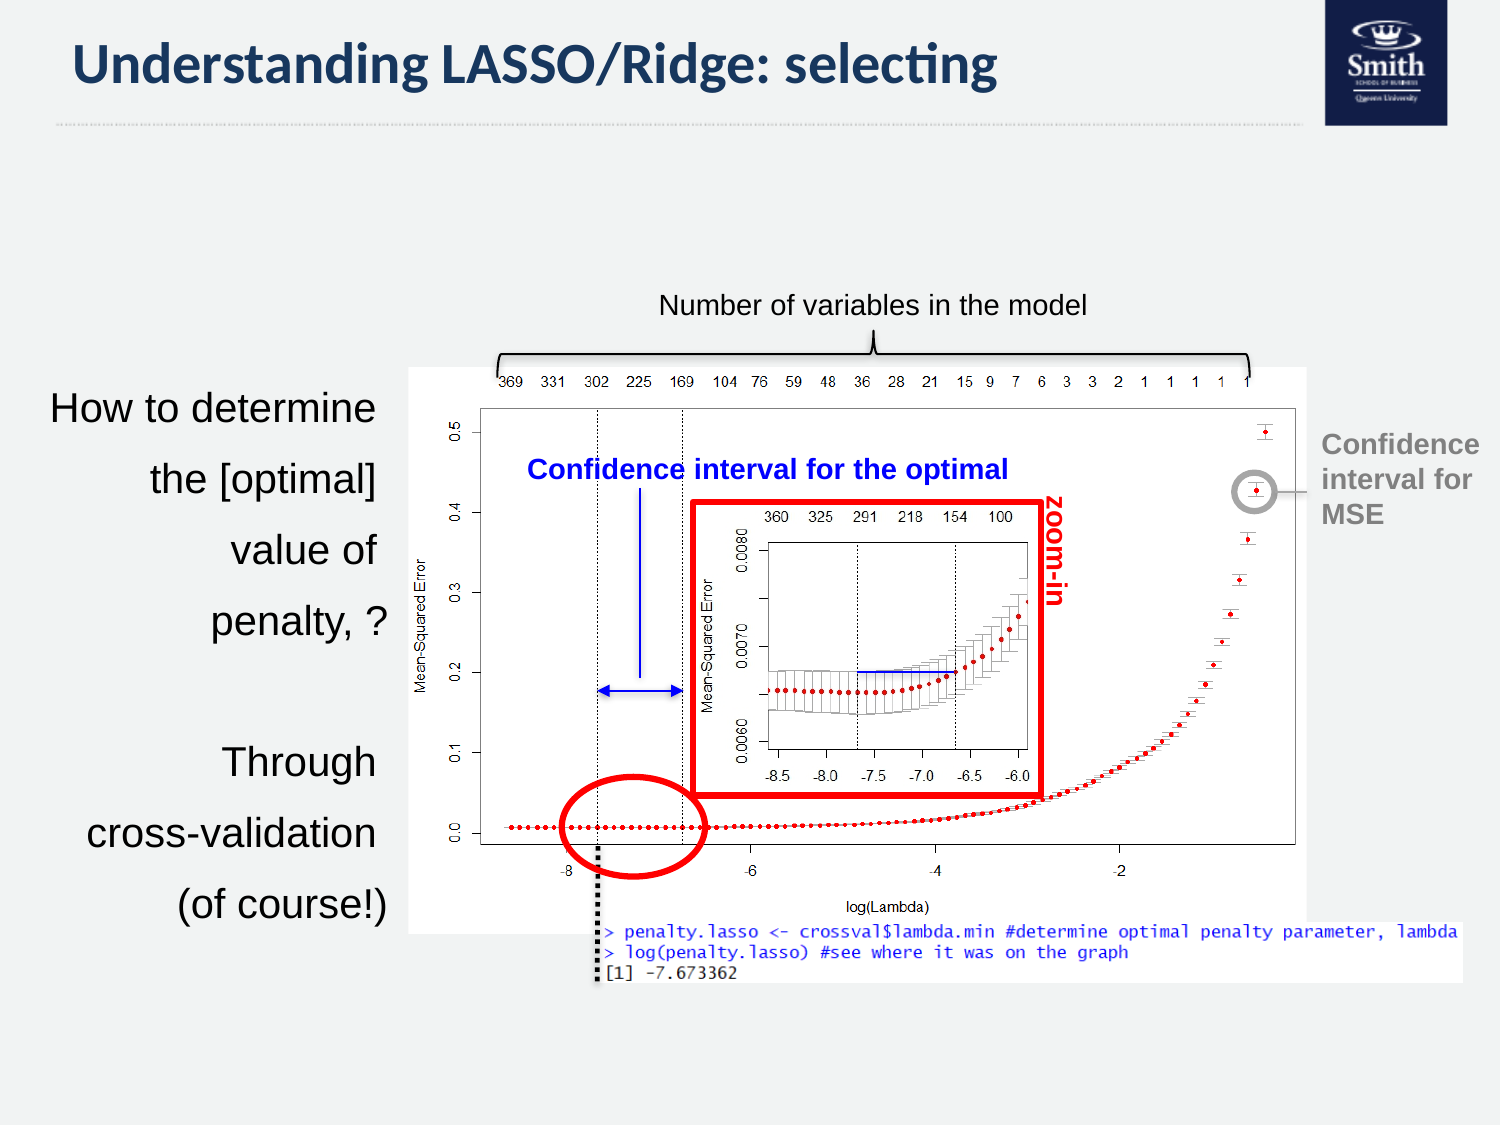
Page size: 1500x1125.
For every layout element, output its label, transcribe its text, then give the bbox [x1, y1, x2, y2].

picture [408, 367, 1463, 984]
text_box [495, 328, 1252, 366]
text_box Number of variables in the model [628, 278, 1119, 329]
text_box Confidence interval for MSE [1311, 417, 1500, 538]
